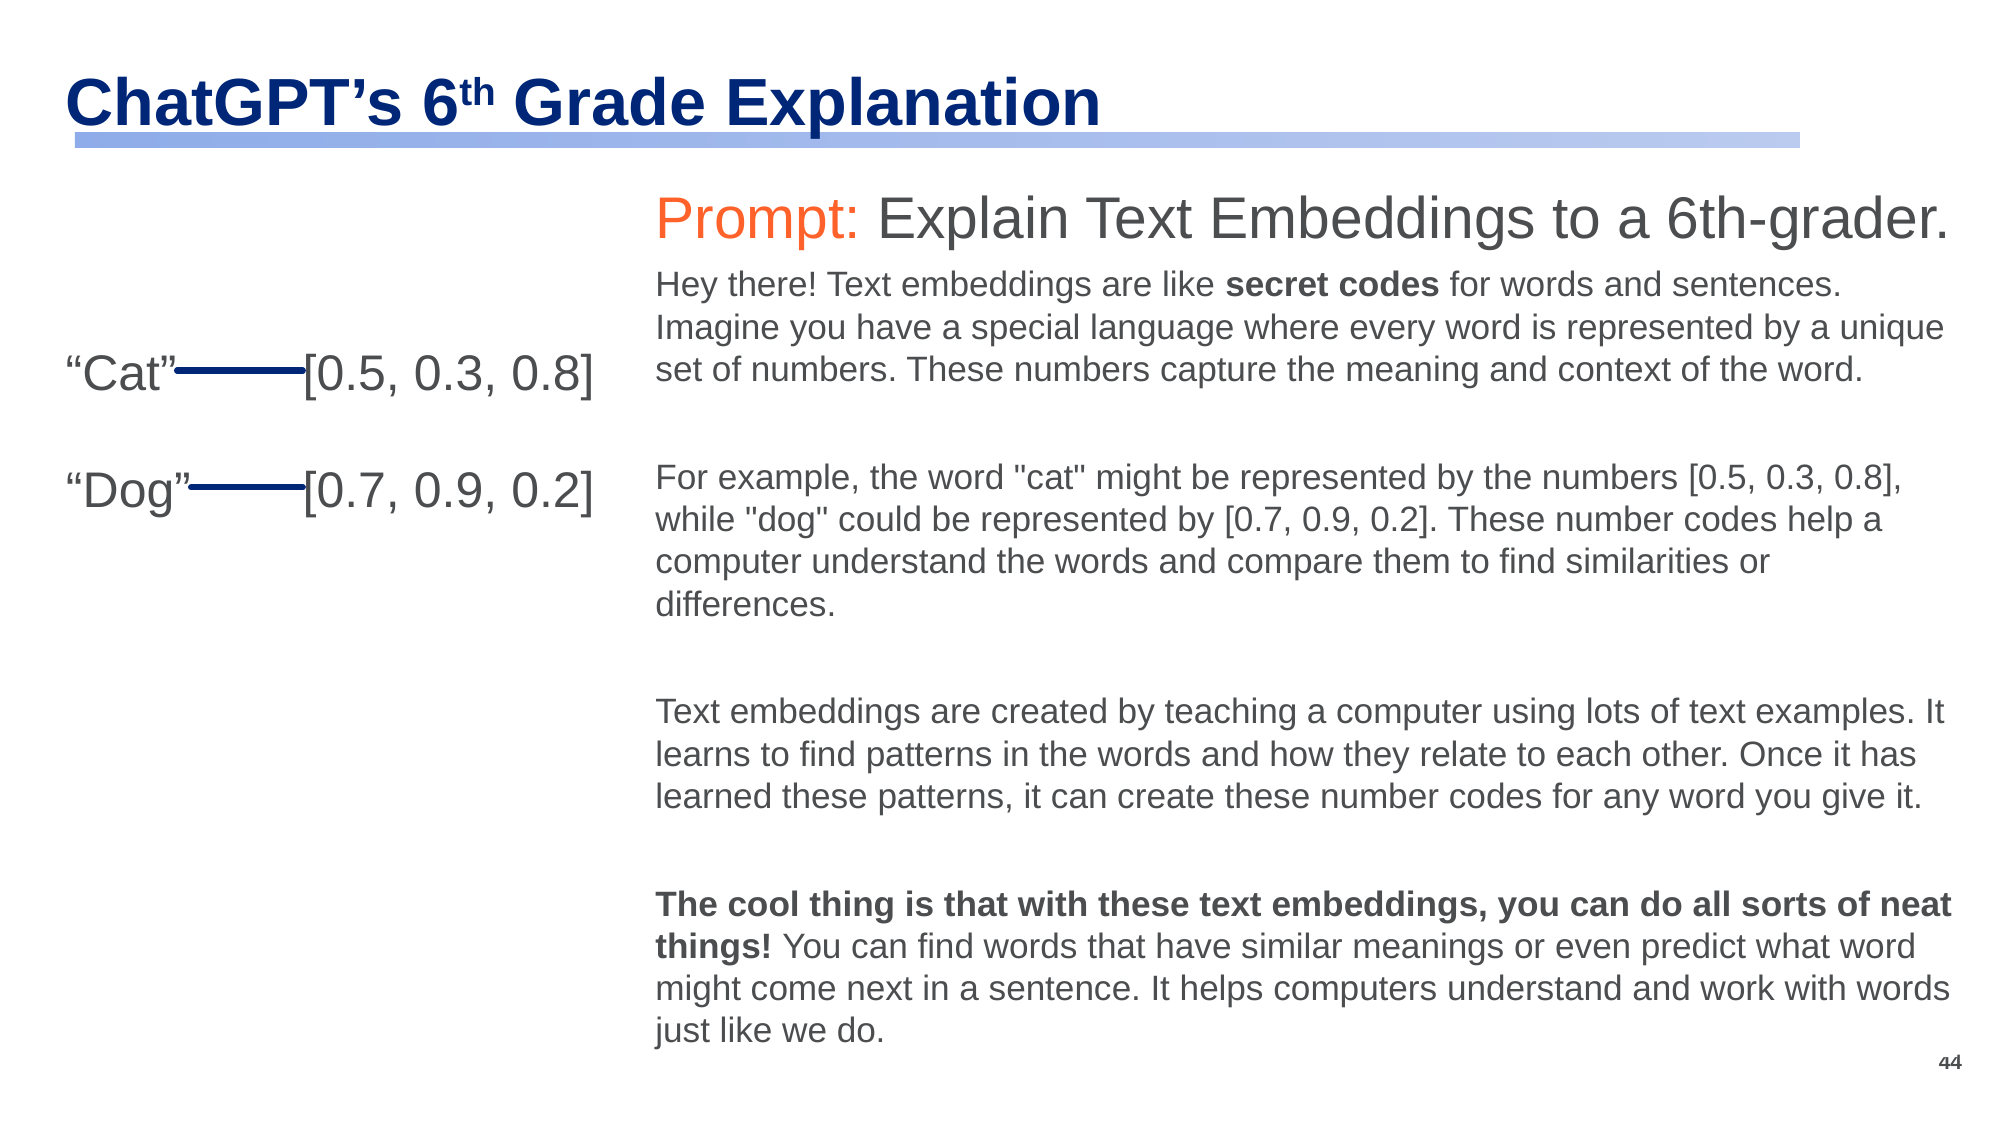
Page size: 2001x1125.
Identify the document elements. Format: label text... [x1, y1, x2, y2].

title ChatGPT’s 6th Grade Explanation [65, 67, 1641, 118]
text_box “Dog” [65, 457, 192, 518]
text_box “Cat” [65, 340, 178, 401]
text_box [0.7, 0.9, 0.2] [302, 457, 596, 518]
list Prompt: Explain Text Embeddings to a 6th-grader. Hey there! Text embeddings are like secret codes for words and sentences. Imagine you have a special language where every word is represented by a unique set of numbers. These numbers capture the meaning and context of the word. For example, the word "cat" might be represented by the numbers [0.5, 0.3, 0.8], while "dog" could be represented by [0.7, 0.9, 0.2]. These number codes help a computer understand the words and compare them to find similarities or differences. Text embeddings are created by teaching a computer using lots of text examples. It learns to find patterns in the words and how they relate to each other. Once it has learned these patterns, it can create these number codes for any word you give it. The cool thing is that with these text embeddings, you can do all sorts of neat things! You can find words that have similar meanings or even predict what word might come next in a sentence. It helps computers understand and work with words just like we do. [655, 179, 1958, 1058]
text_box [0.5, 0.3, 0.8] [302, 340, 596, 401]
